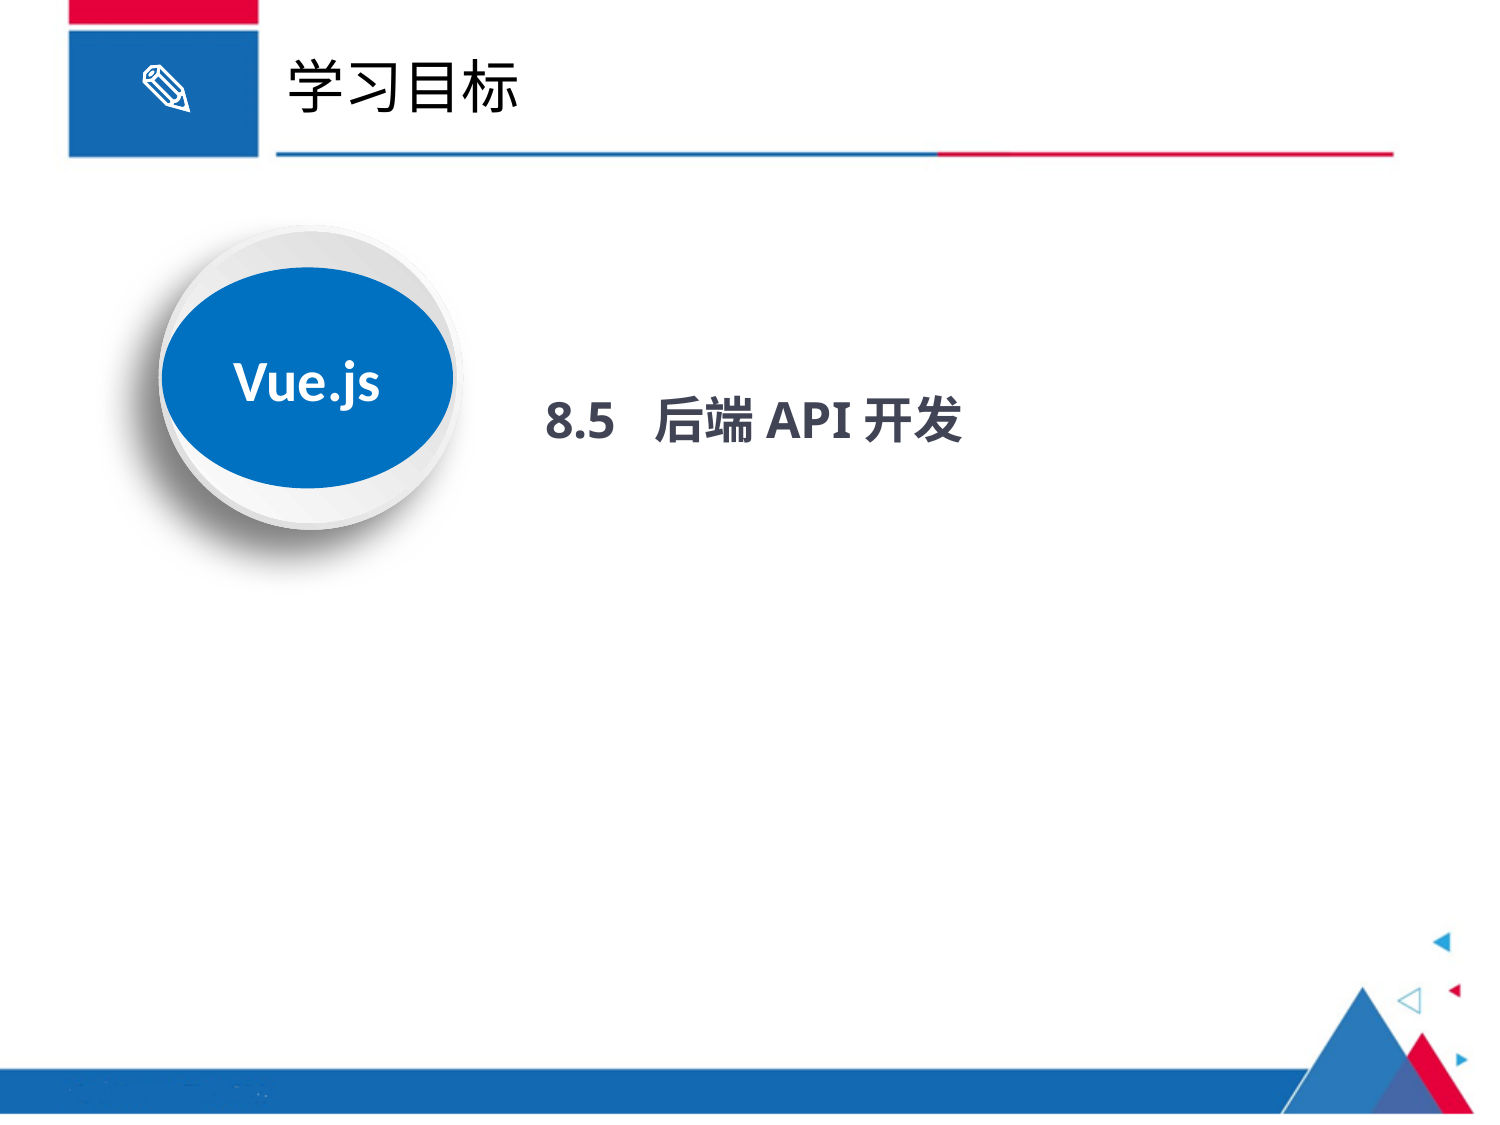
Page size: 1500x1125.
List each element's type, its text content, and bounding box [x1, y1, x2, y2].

title 学习目标 [271, 51, 1046, 153]
text_box 8.5 后端API开发 [533, 382, 976, 454]
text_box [158, 225, 464, 530]
picture [0, 0, 1500, 1125]
